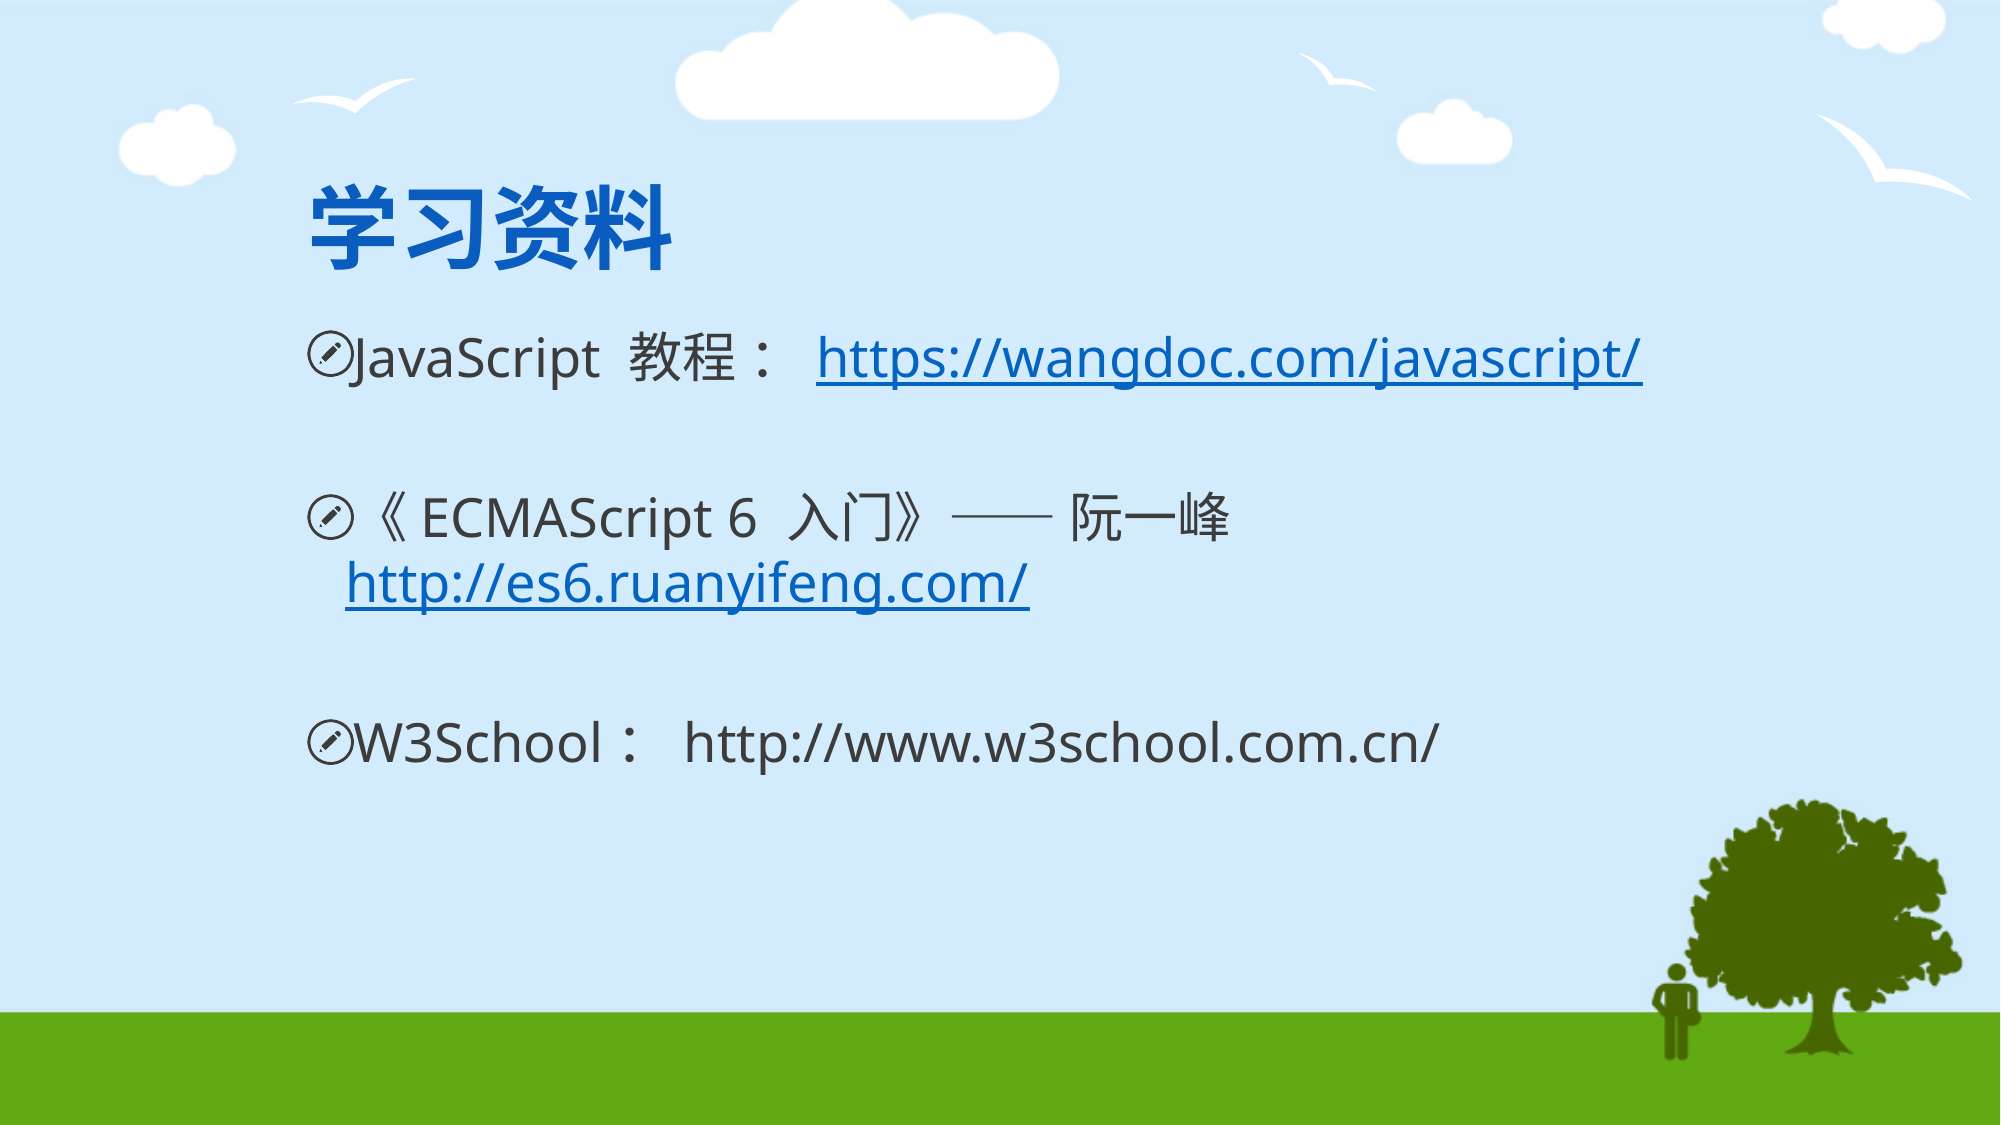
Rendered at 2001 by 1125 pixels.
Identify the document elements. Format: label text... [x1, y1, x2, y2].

picture [0, 0, 2001, 1125]
list JavaScript 教程 ：https://wangdoc.com/javascript/ 《ECMAScript 6 入门》—— 阮一峰 http://es6.ruanyifeng.com/ W3School：http://www.w3school.com.cn/ [292, 316, 1709, 1029]
title 学习资料 [292, 168, 1705, 298]
